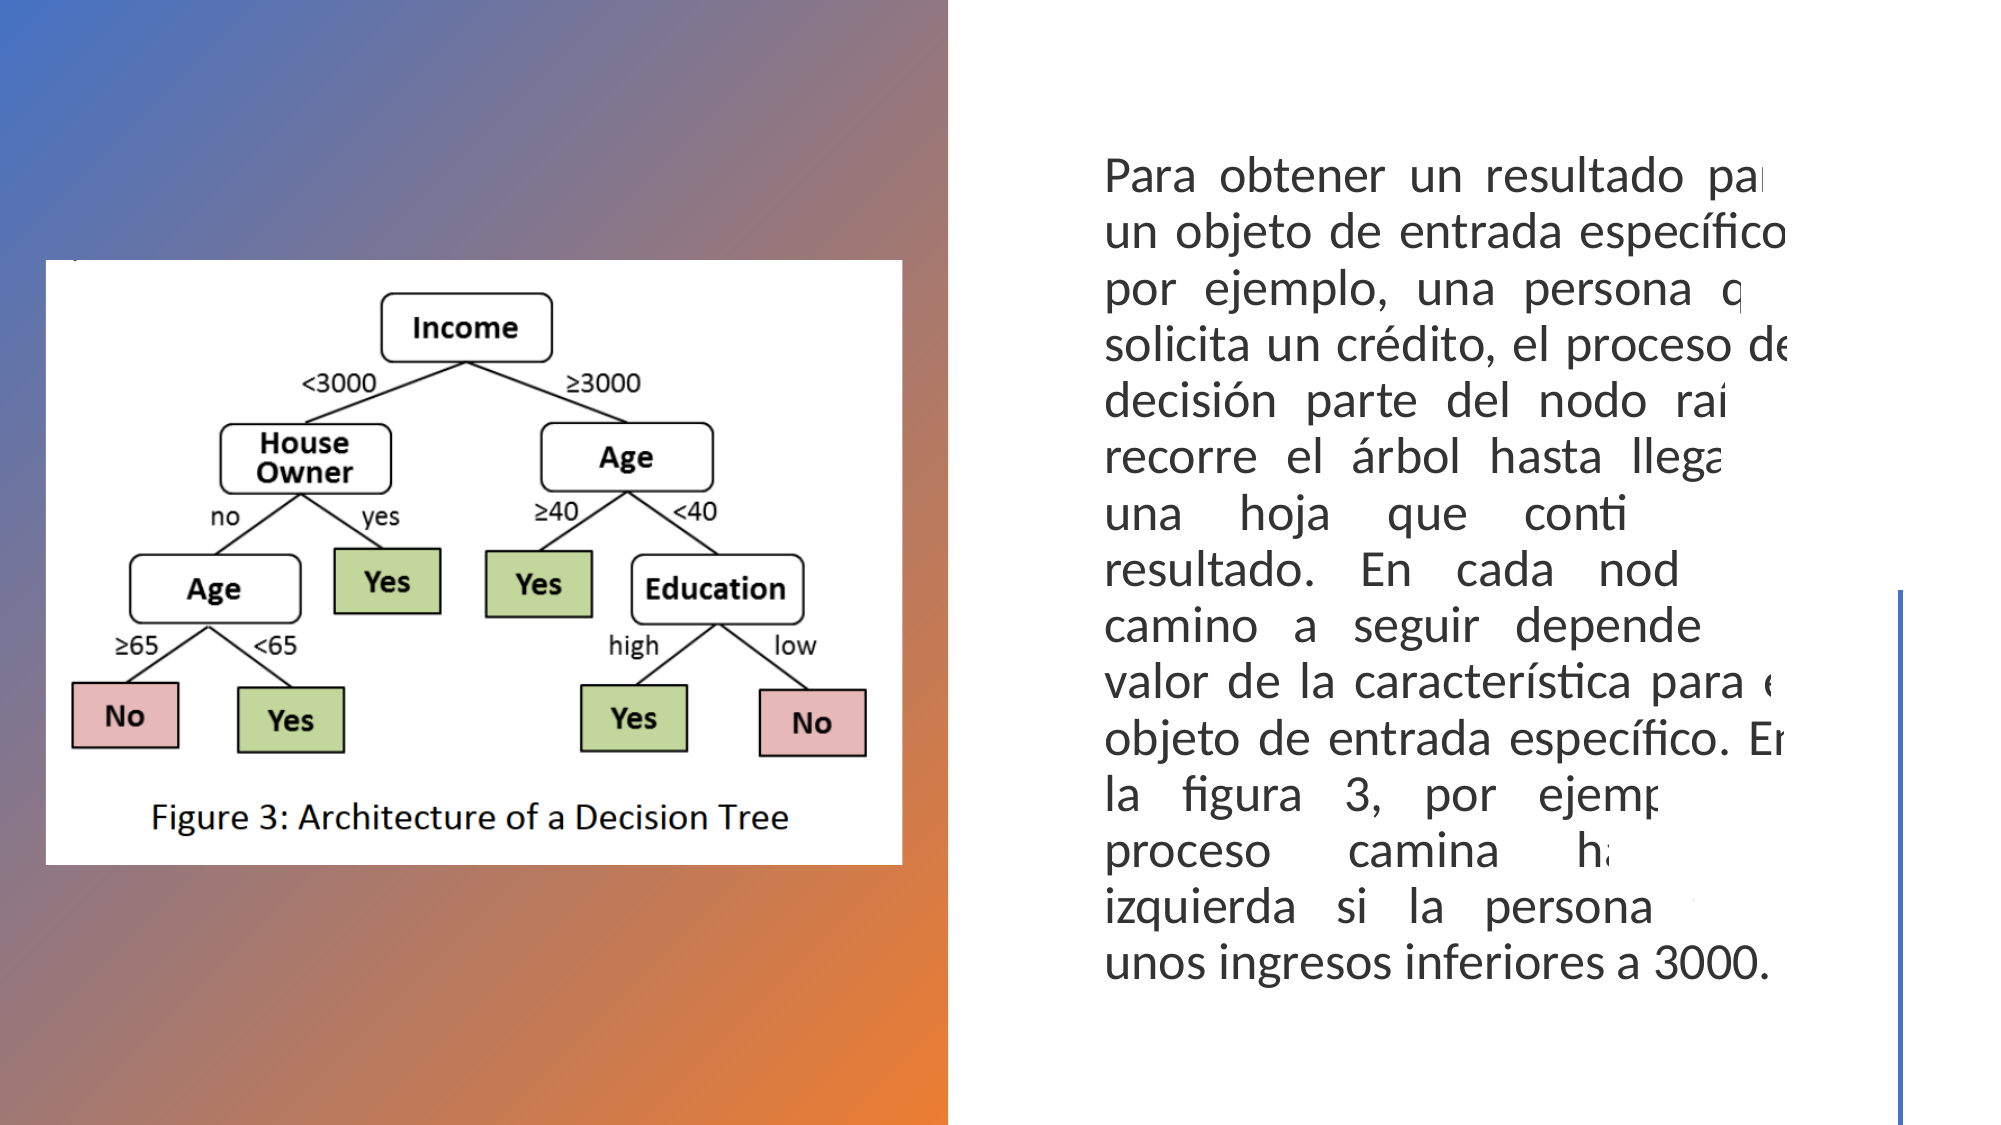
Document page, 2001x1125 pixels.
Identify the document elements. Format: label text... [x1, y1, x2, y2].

list Para obtener un resultado para un objeto de entrada específico, por ejemplo, una persona que solicita un crédito, el proceso de decisión parte del nodo raíz y recorre el árbol hasta llegar a una hoja que contiene el resultado. En cada nodo, el camino a seguir depende del valor de la característica para el objeto de entrada específico. En la figura 3, por ejemplo, el proceso camina hacia la izquierda si la persona tiene unos ingresos inferiores a 3000. [1089, 140, 1817, 749]
text_box [949, 0, 2000, 1125]
picture [45, 260, 903, 865]
text_box [0, 0, 949, 1125]
